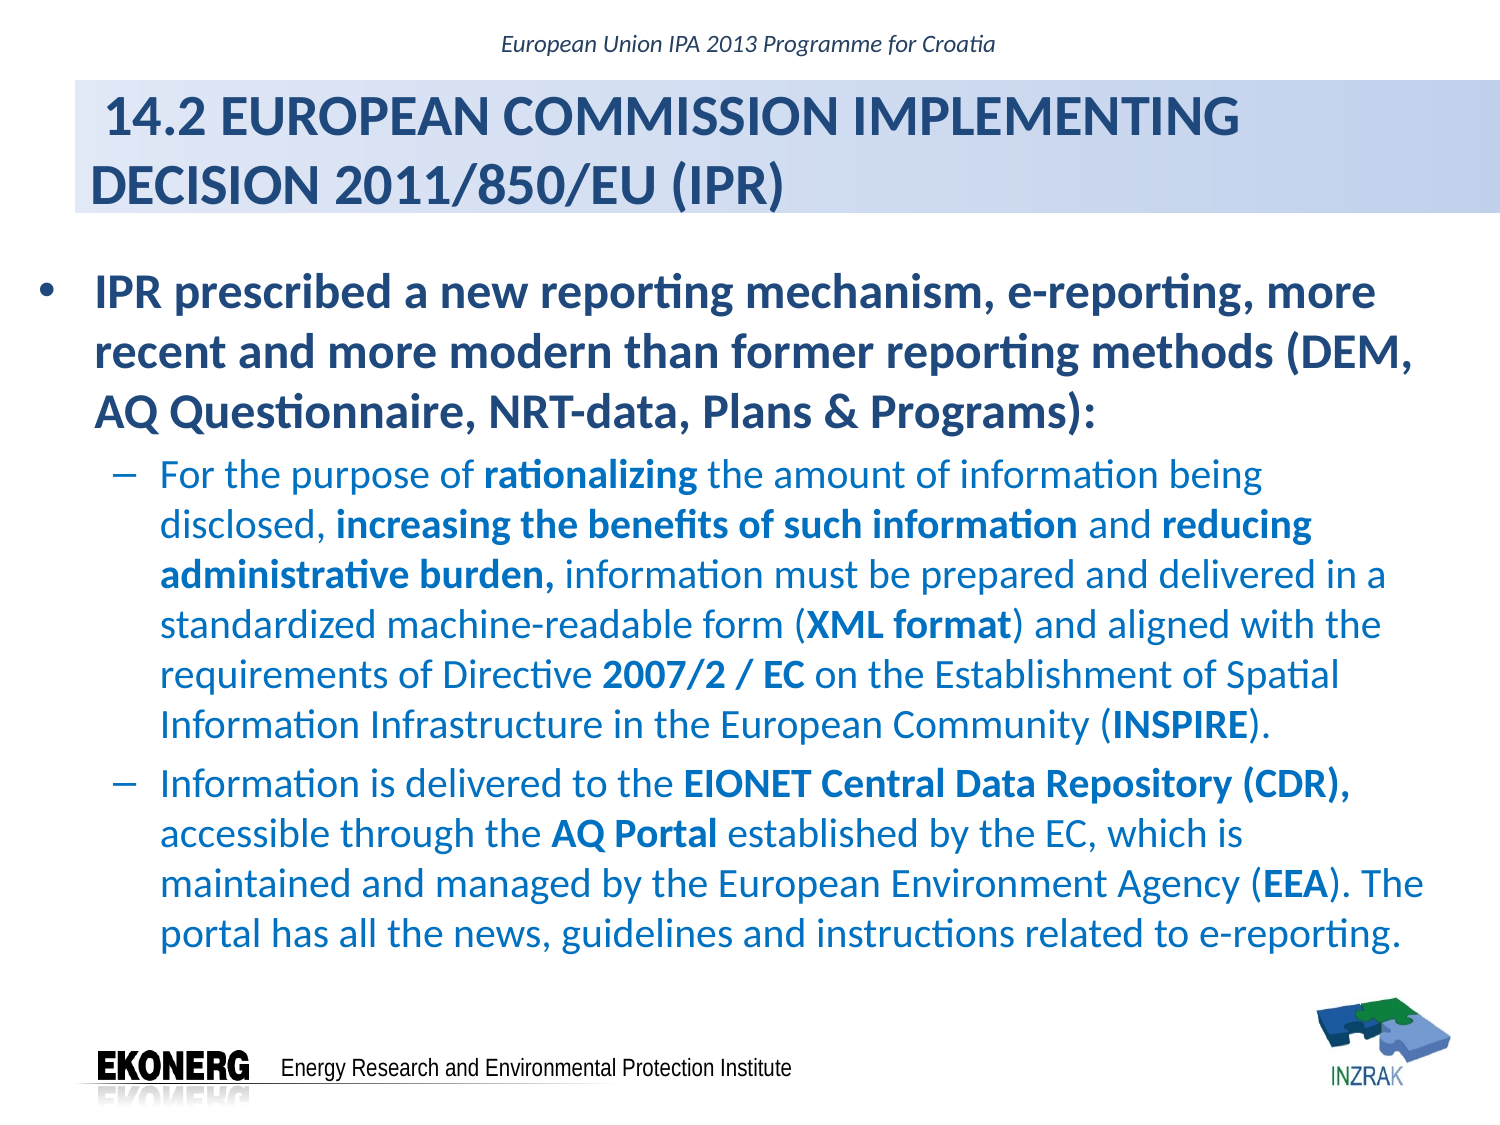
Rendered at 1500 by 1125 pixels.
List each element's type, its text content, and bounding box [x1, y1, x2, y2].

text_box European Union IPA 2013 Programme for Croatia [0, 23, 1498, 71]
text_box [61, 1038, 636, 1112]
picture [1315, 996, 1451, 1093]
title 14.2 EUROPEAN COMMISSION IMPLEMENTING DECISION 2011/850/EU (IPR) [75, 80, 1500, 213]
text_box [72, 1043, 812, 1112]
text_box IPR prescribed a new reporting mechanism, e-reporting, more recent and more modern than former reporting methods (DEM, AQ Questionnaire, NRT-data, Plans & Programs): For the purpose of rationalizing the amount of information being disclosed, increasing the benefits of such information and reducing administrative burden, information must be prepared and delivered in a standardized machine-readable form (XML format) and aligned with the requirements of Directive 2007/2 / EC on the Establishment of Spatial Information Infrastructure in the European Community (INSPIRE). Information is delivered to the EIONET Central Data Repository (CDR), accessible through the AQ Portal established by the EC, which is maintained and managed by the European Environment Agency (EEA). The portal has all the news, guidelines and instructions related to e-reporting. [23, 251, 1447, 998]
